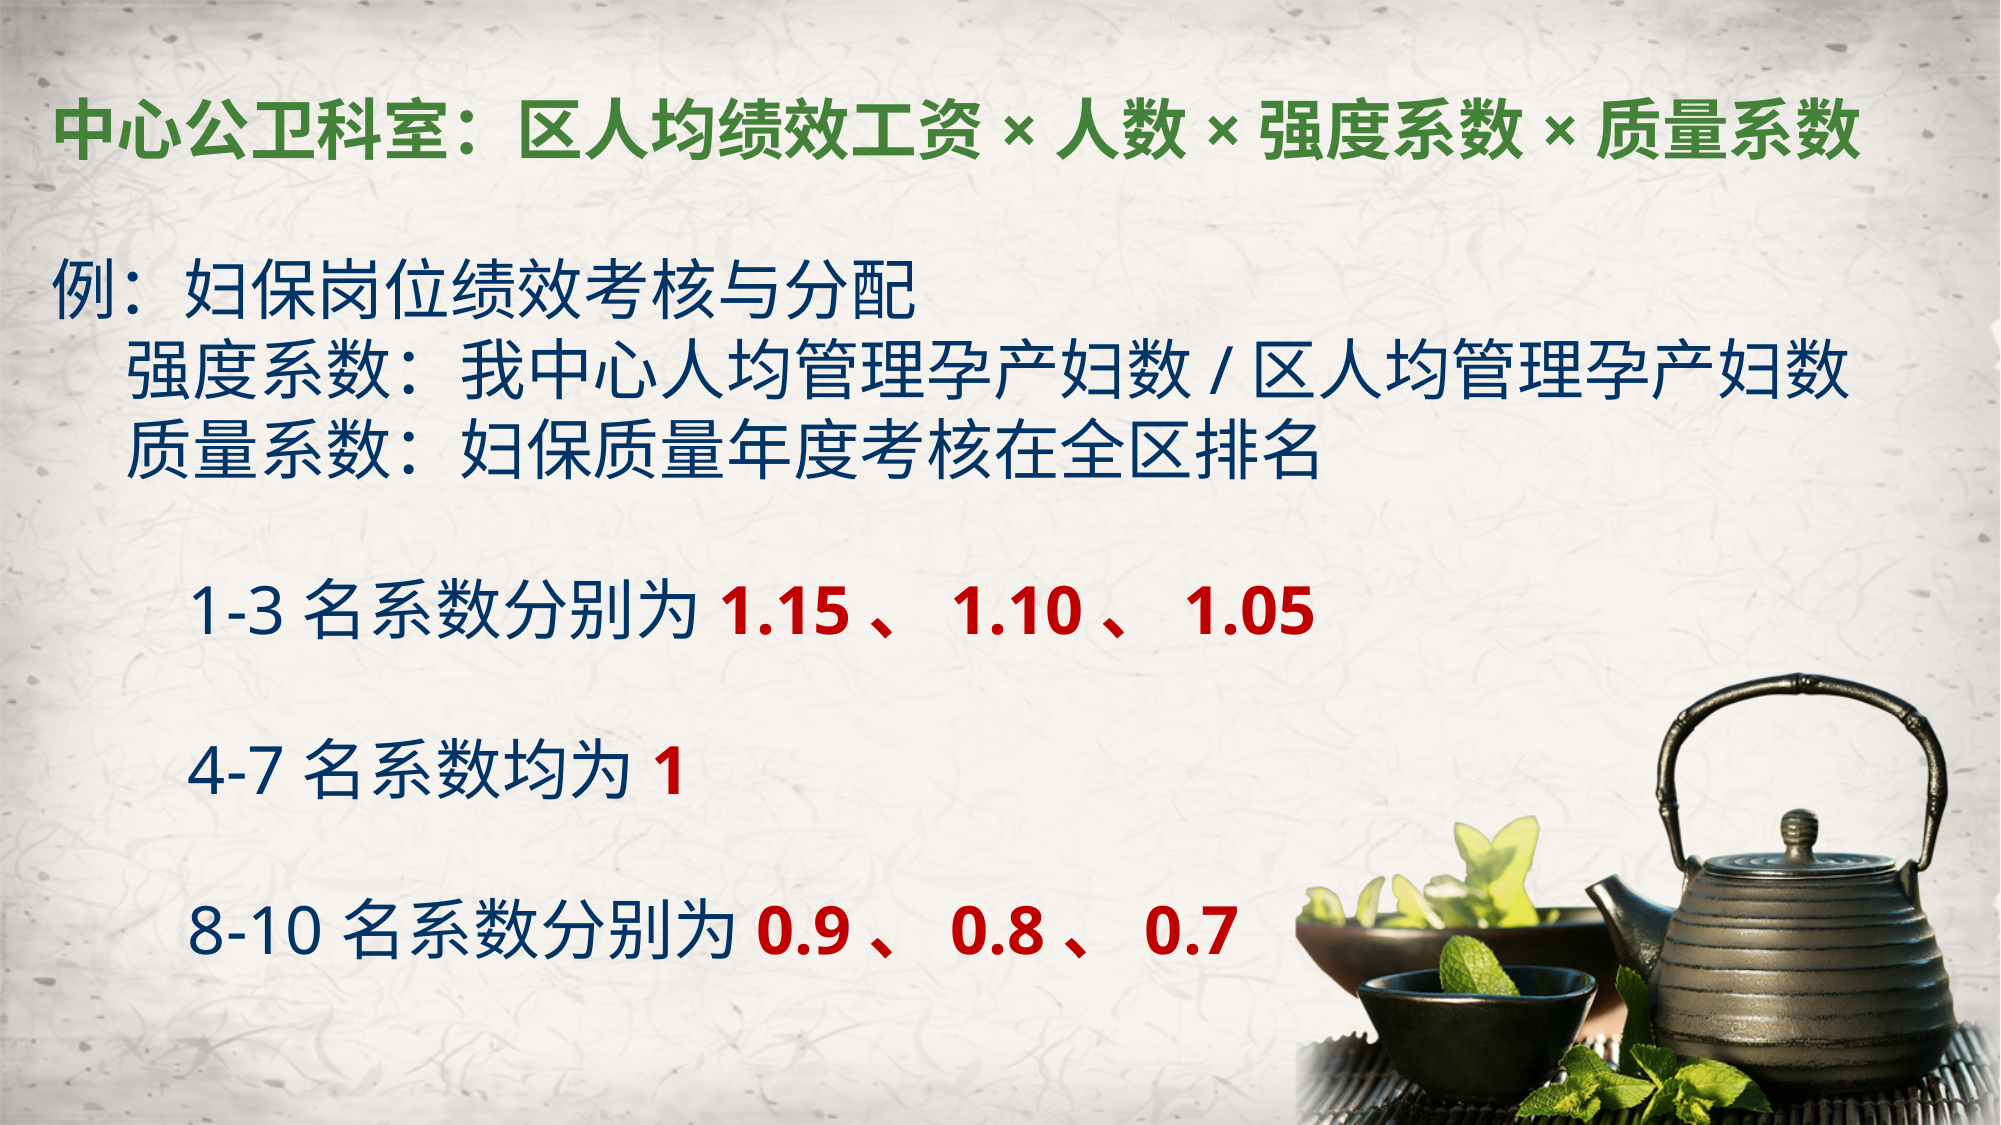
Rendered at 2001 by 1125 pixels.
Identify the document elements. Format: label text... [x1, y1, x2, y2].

text_box 中心公卫科室：区人均绩效工资×人数×强度系数×质量系数 例：妇保岗位绩效考核与分配 强度系数：我中心人均管理孕产妇数/区人均管理孕产妇数 质量系数：妇保质量年度考核在全区排名 1-3名系数分别为1.15、1.10、1.05 4-7名系数均为1 8-10名系数分别为0.9、0.8、0.7 [35, 80, 1919, 976]
picture [0, 0, 2001, 1125]
